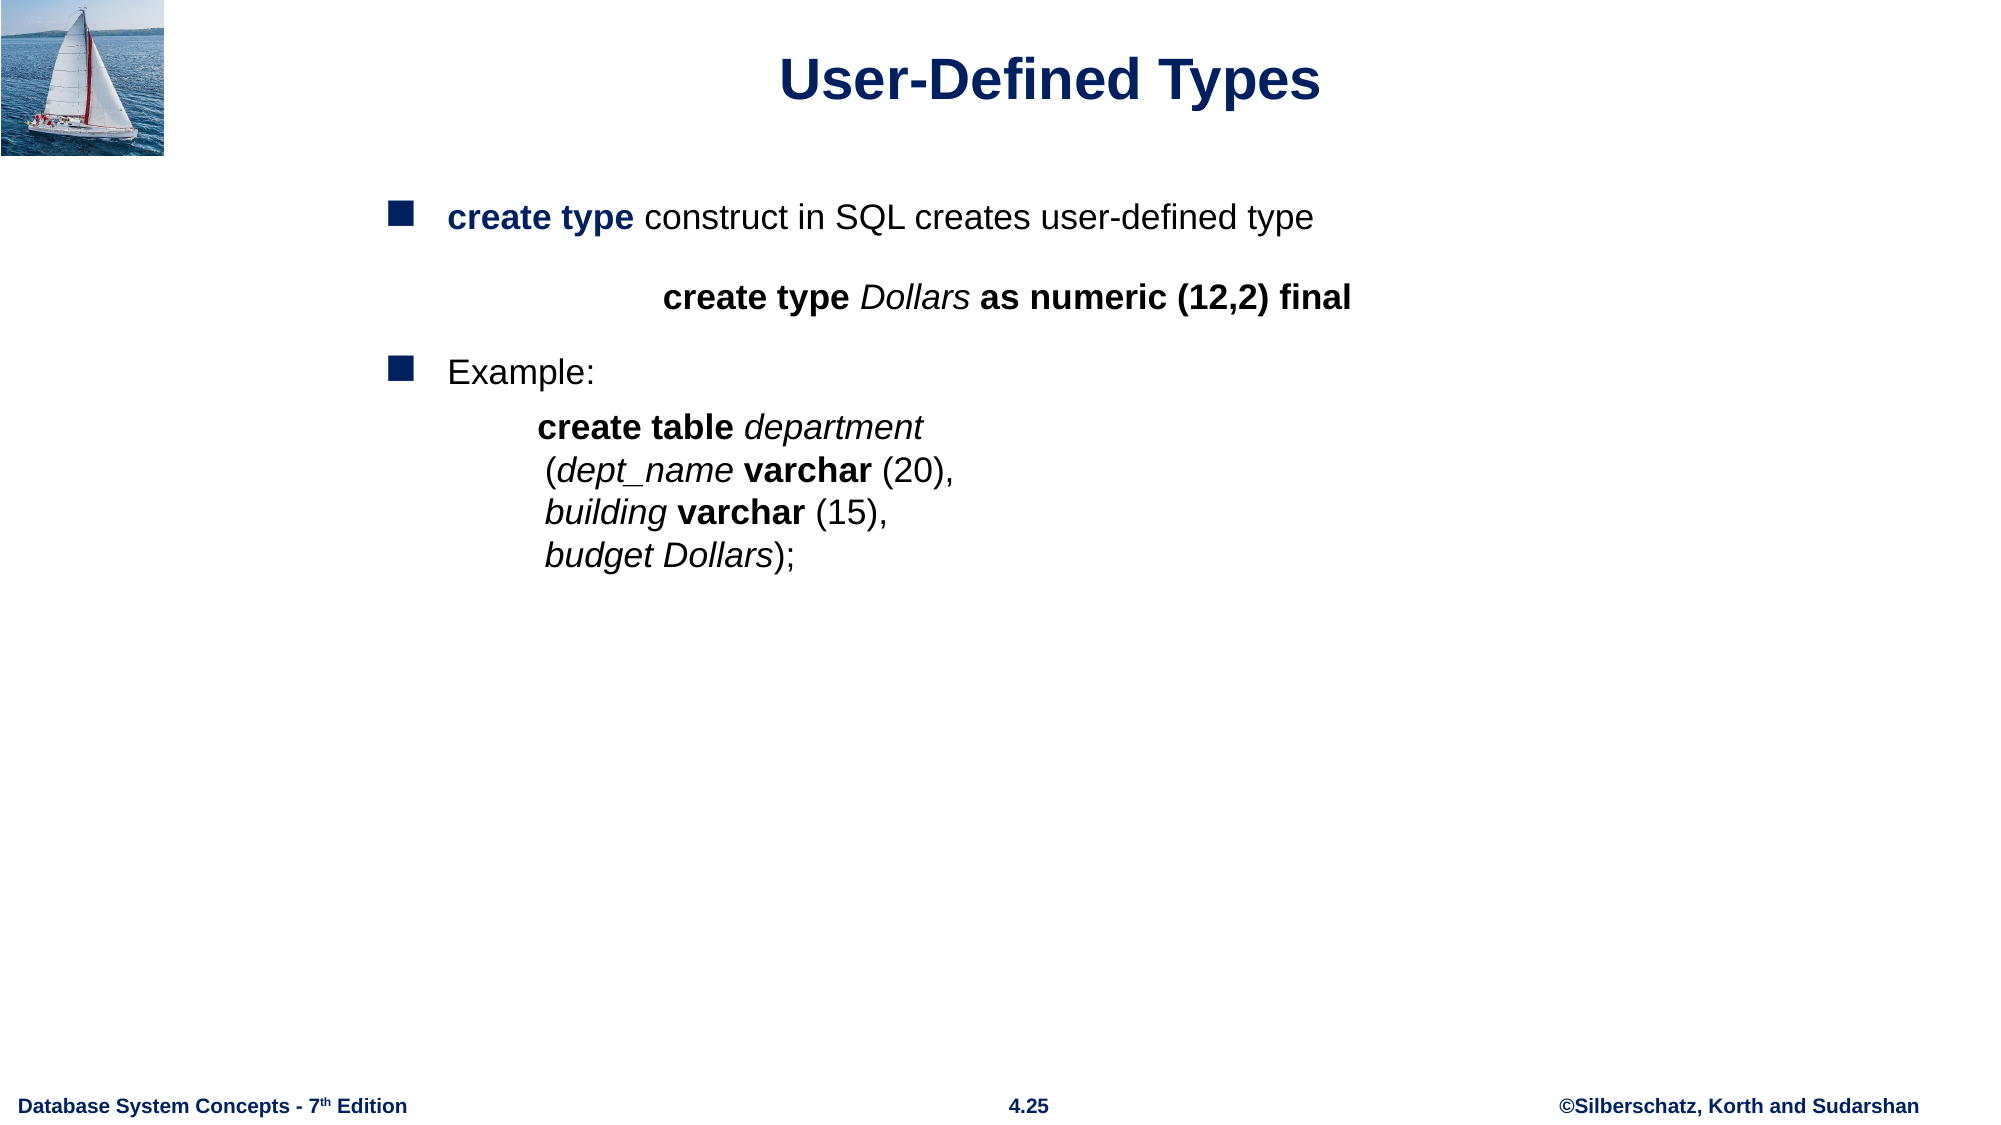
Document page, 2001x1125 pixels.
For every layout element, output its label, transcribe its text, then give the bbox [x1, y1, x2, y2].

list create type construct in SQL creates user-defined type create type Dollars as numeric (12,2) final Example: create table department (dept_name varchar (20), building varchar (15), budget Dollars); [376, 186, 1626, 670]
title User-Defined Types [167, 18, 1935, 120]
picture [1, 0, 164, 156]
